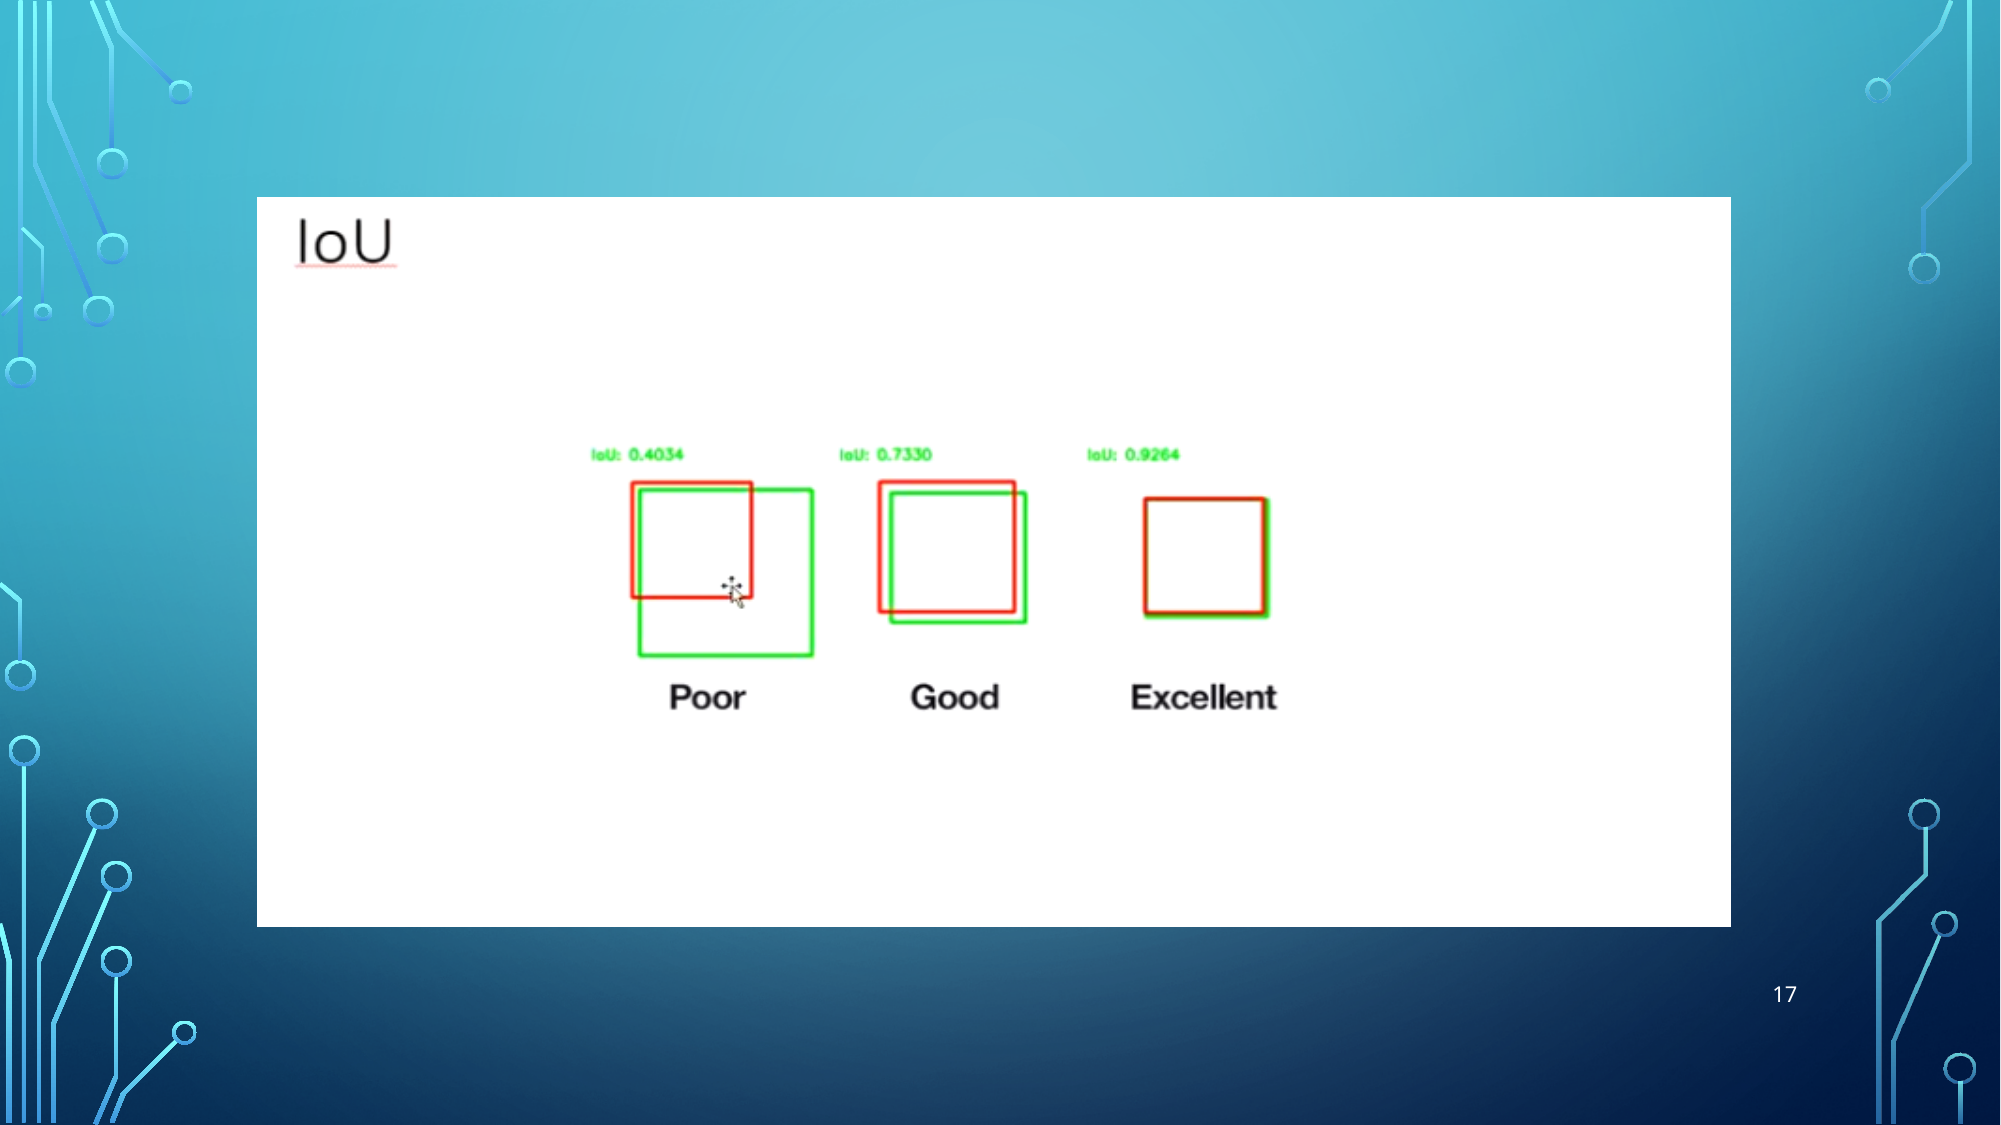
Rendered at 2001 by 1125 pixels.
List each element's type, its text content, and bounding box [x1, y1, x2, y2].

slide_number 17 [1685, 965, 1813, 1025]
picture [257, 197, 1731, 928]
